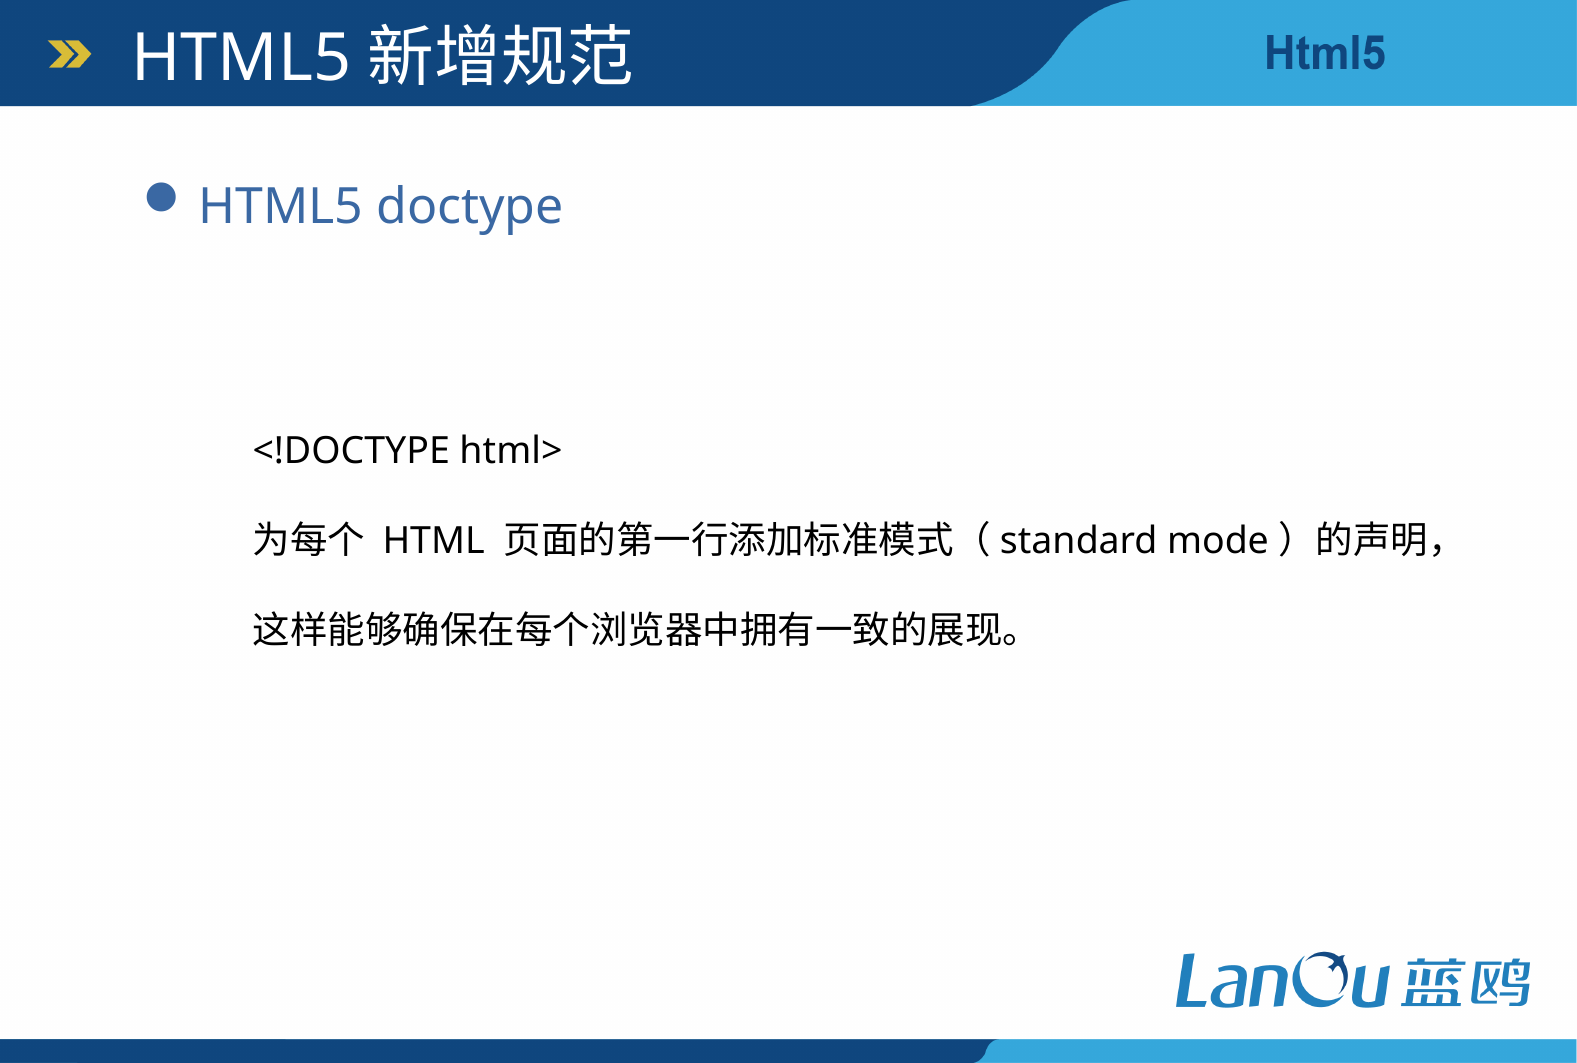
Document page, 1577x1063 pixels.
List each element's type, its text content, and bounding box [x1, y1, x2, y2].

picture [0, 0, 1577, 1063]
text_box HTML5 doctype [134, 166, 572, 242]
text_box HTML5新增规范 [116, 5, 650, 101]
text_box <!DOCTYPE html> 为每个 HTML 页面的第一行添加标准模式（standard mode）的声明， 这样能够确保在每个浏览器中拥有一致的展现。 [237, 418, 1481, 659]
